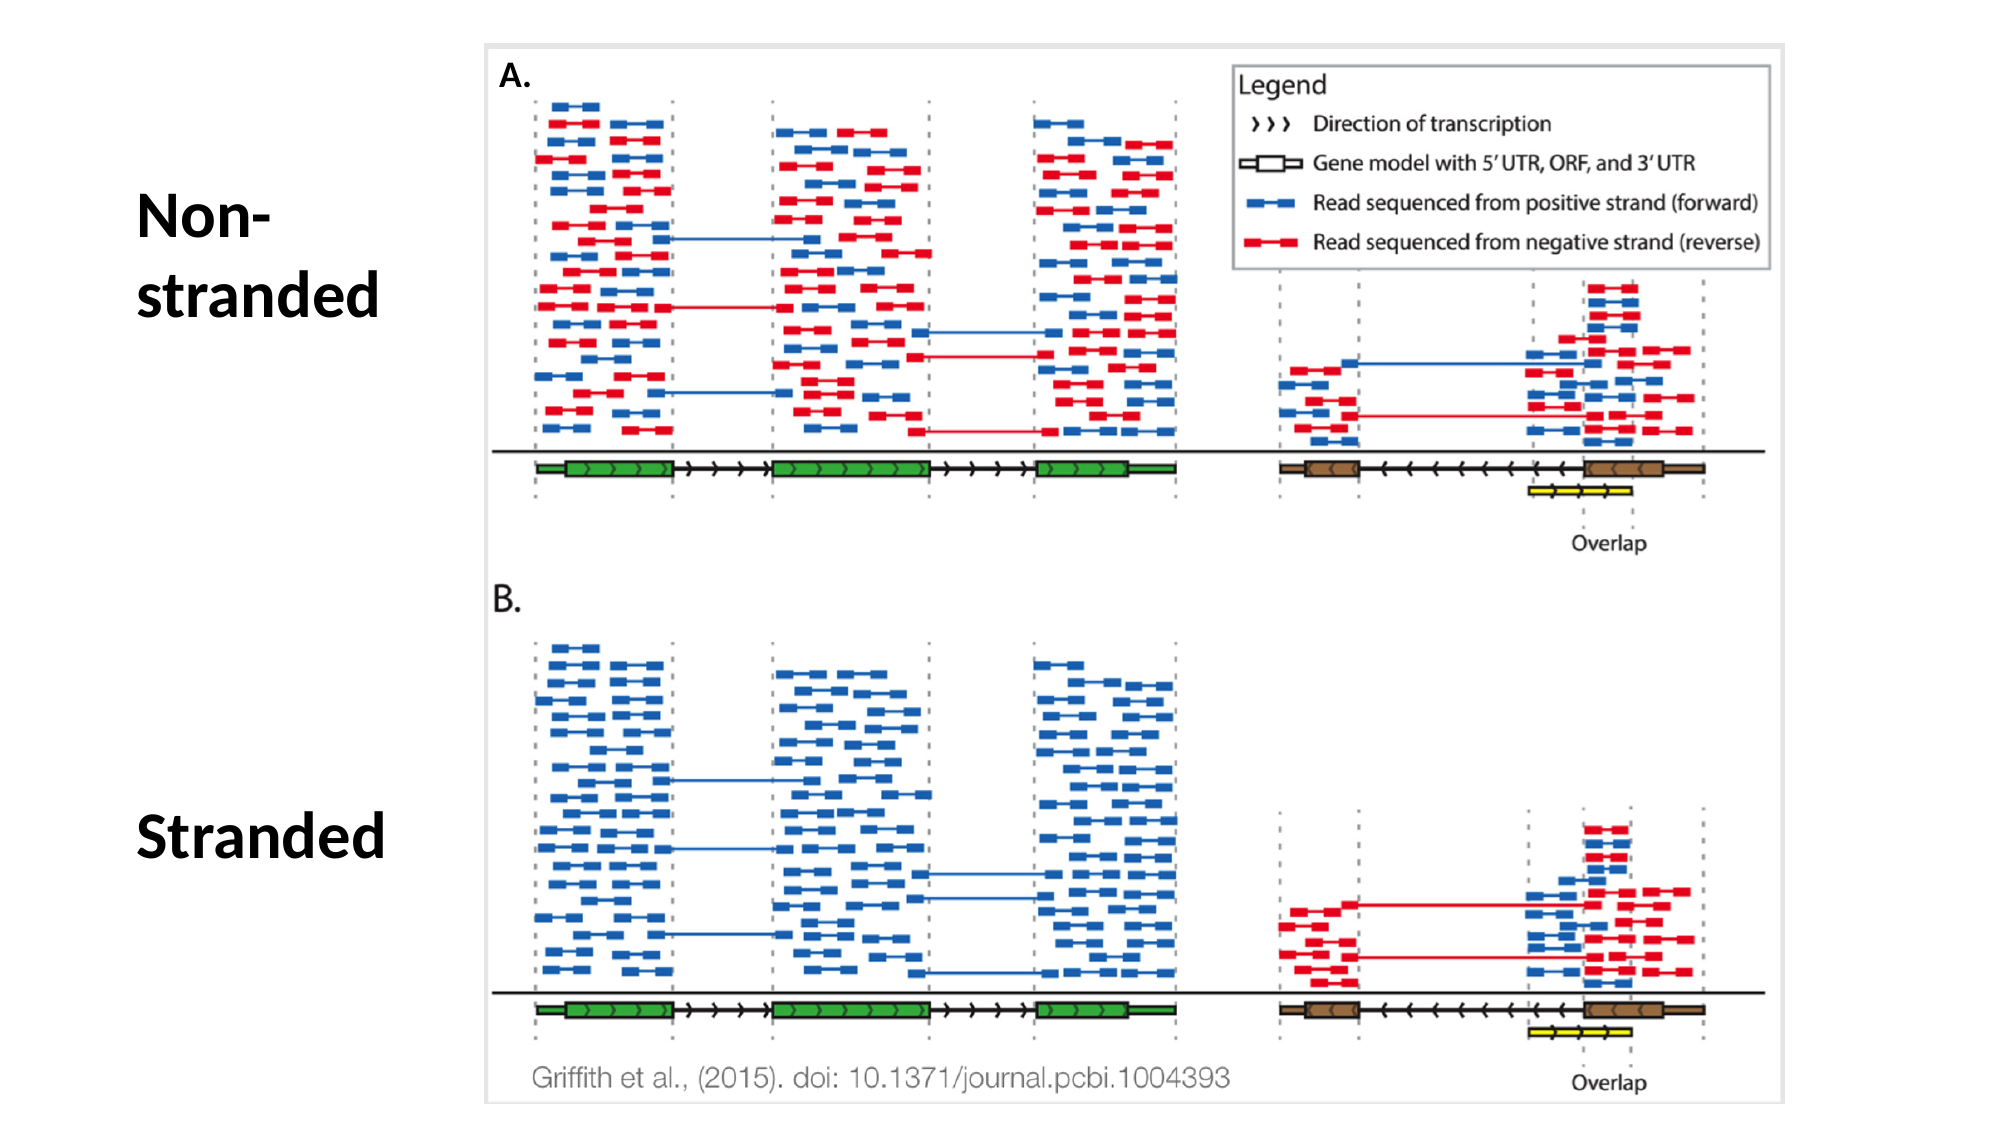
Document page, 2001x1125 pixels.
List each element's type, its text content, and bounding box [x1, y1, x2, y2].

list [484, 43, 1785, 1104]
text_box Stranded [121, 784, 476, 880]
text_box Non-stranded [121, 163, 476, 339]
